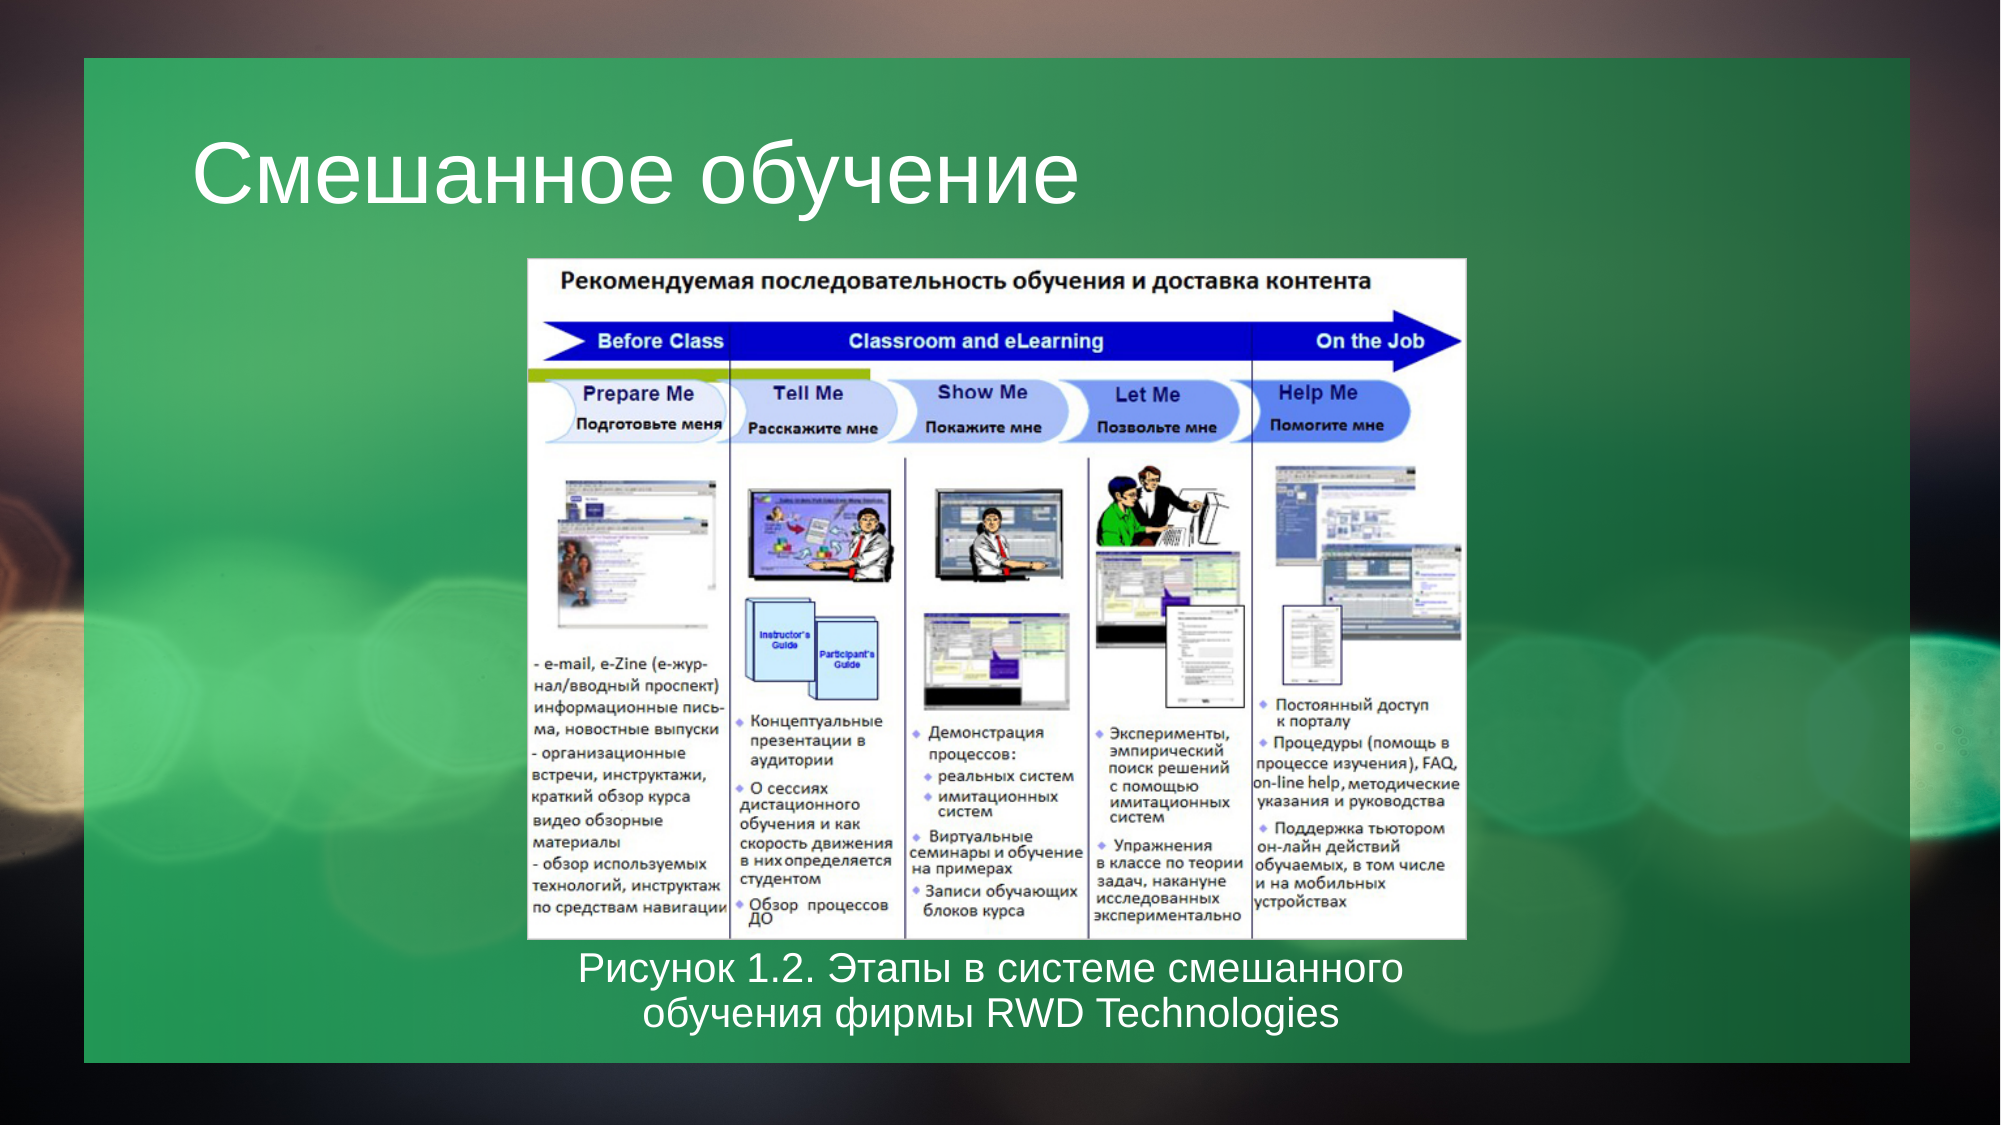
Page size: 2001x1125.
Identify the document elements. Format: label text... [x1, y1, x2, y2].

picture [0, 0, 2001, 1125]
text_box Рисунок 1.2. Этапы в системе смешанного обучения фирмы RWD Technologies [361, 939, 1516, 1044]
title Смешанное обучение [176, 75, 1818, 275]
